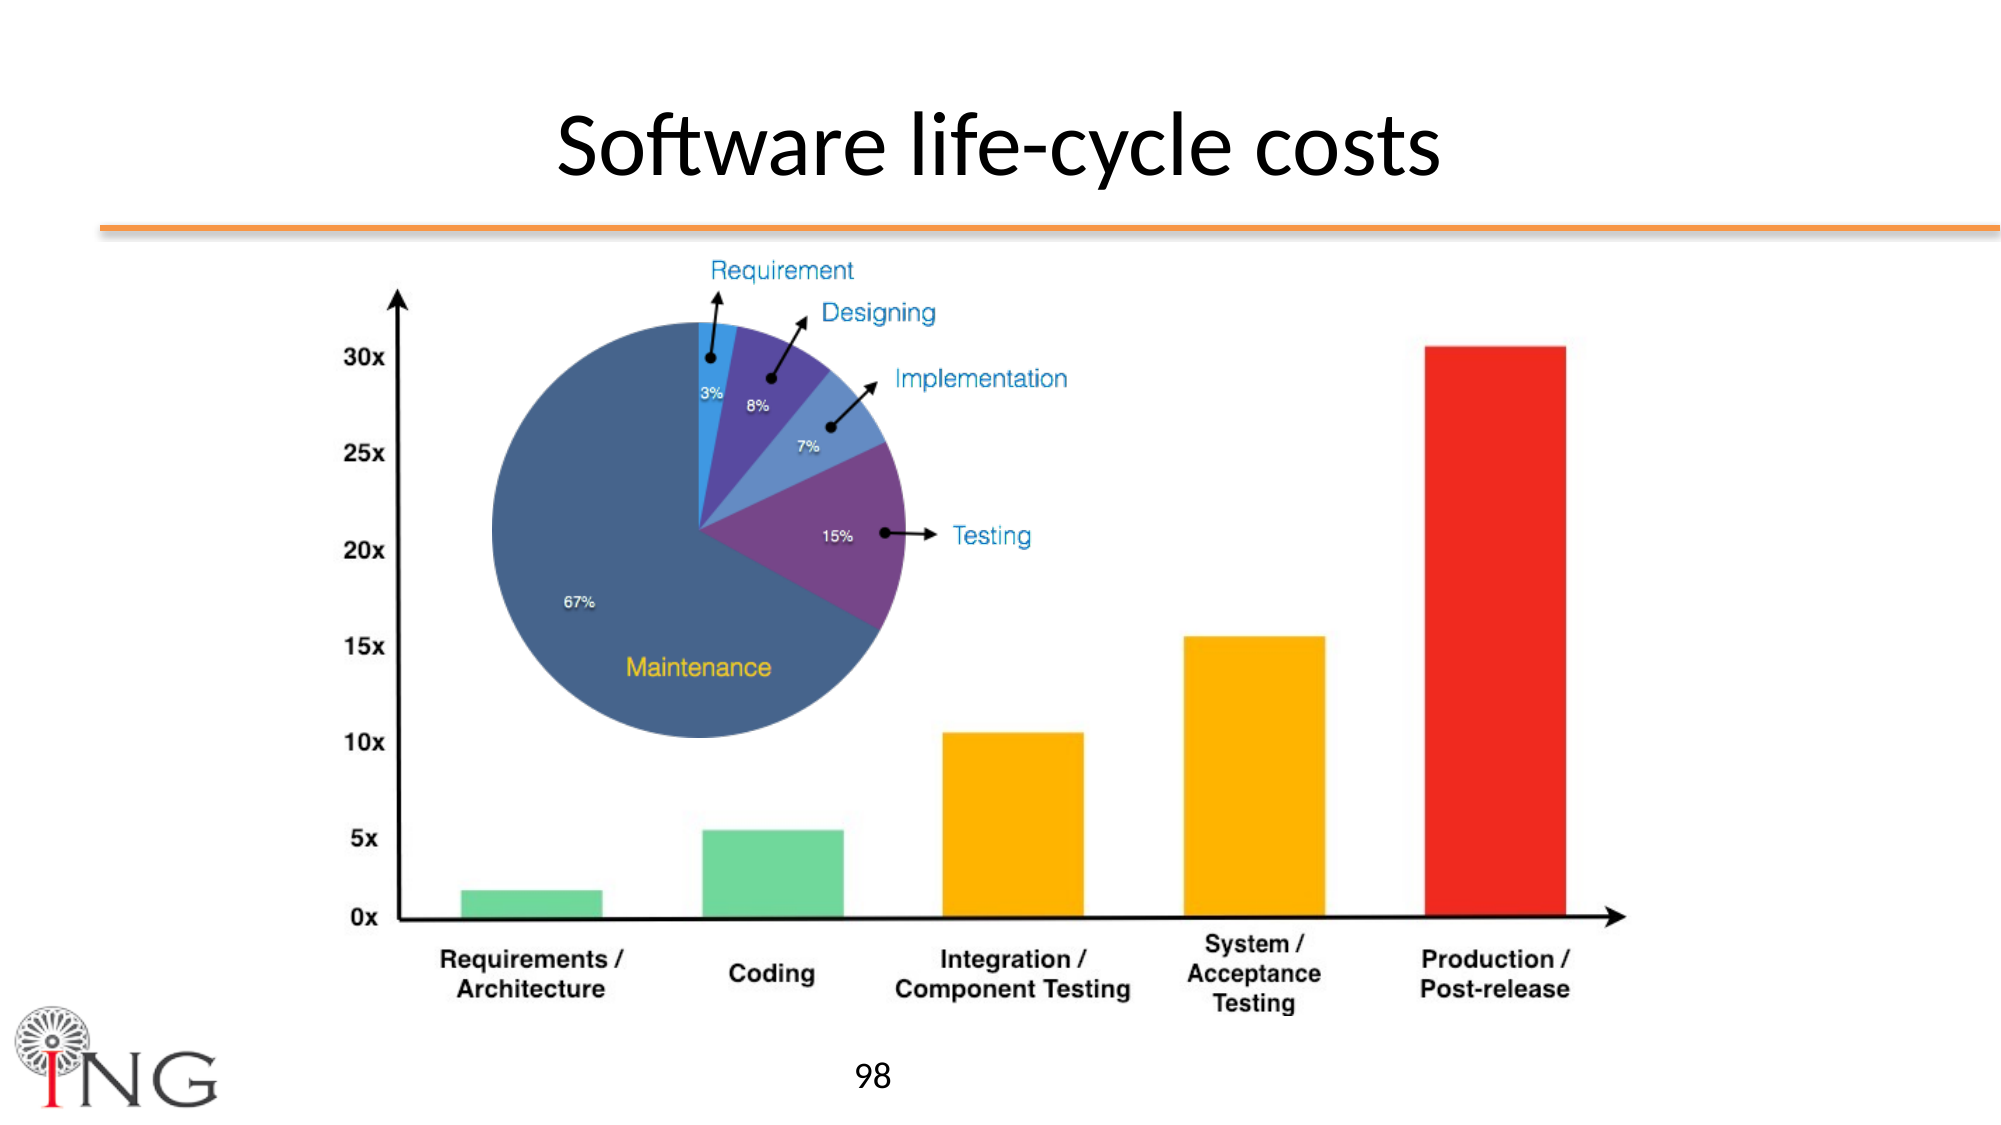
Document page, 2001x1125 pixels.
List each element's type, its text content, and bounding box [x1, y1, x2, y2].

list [231, 247, 1769, 1016]
title Software life-cycle costs [99, 45, 1900, 233]
picture [0, 987, 244, 1125]
picture [491, 247, 1075, 738]
slide_number 98 [839, 1043, 1900, 1104]
